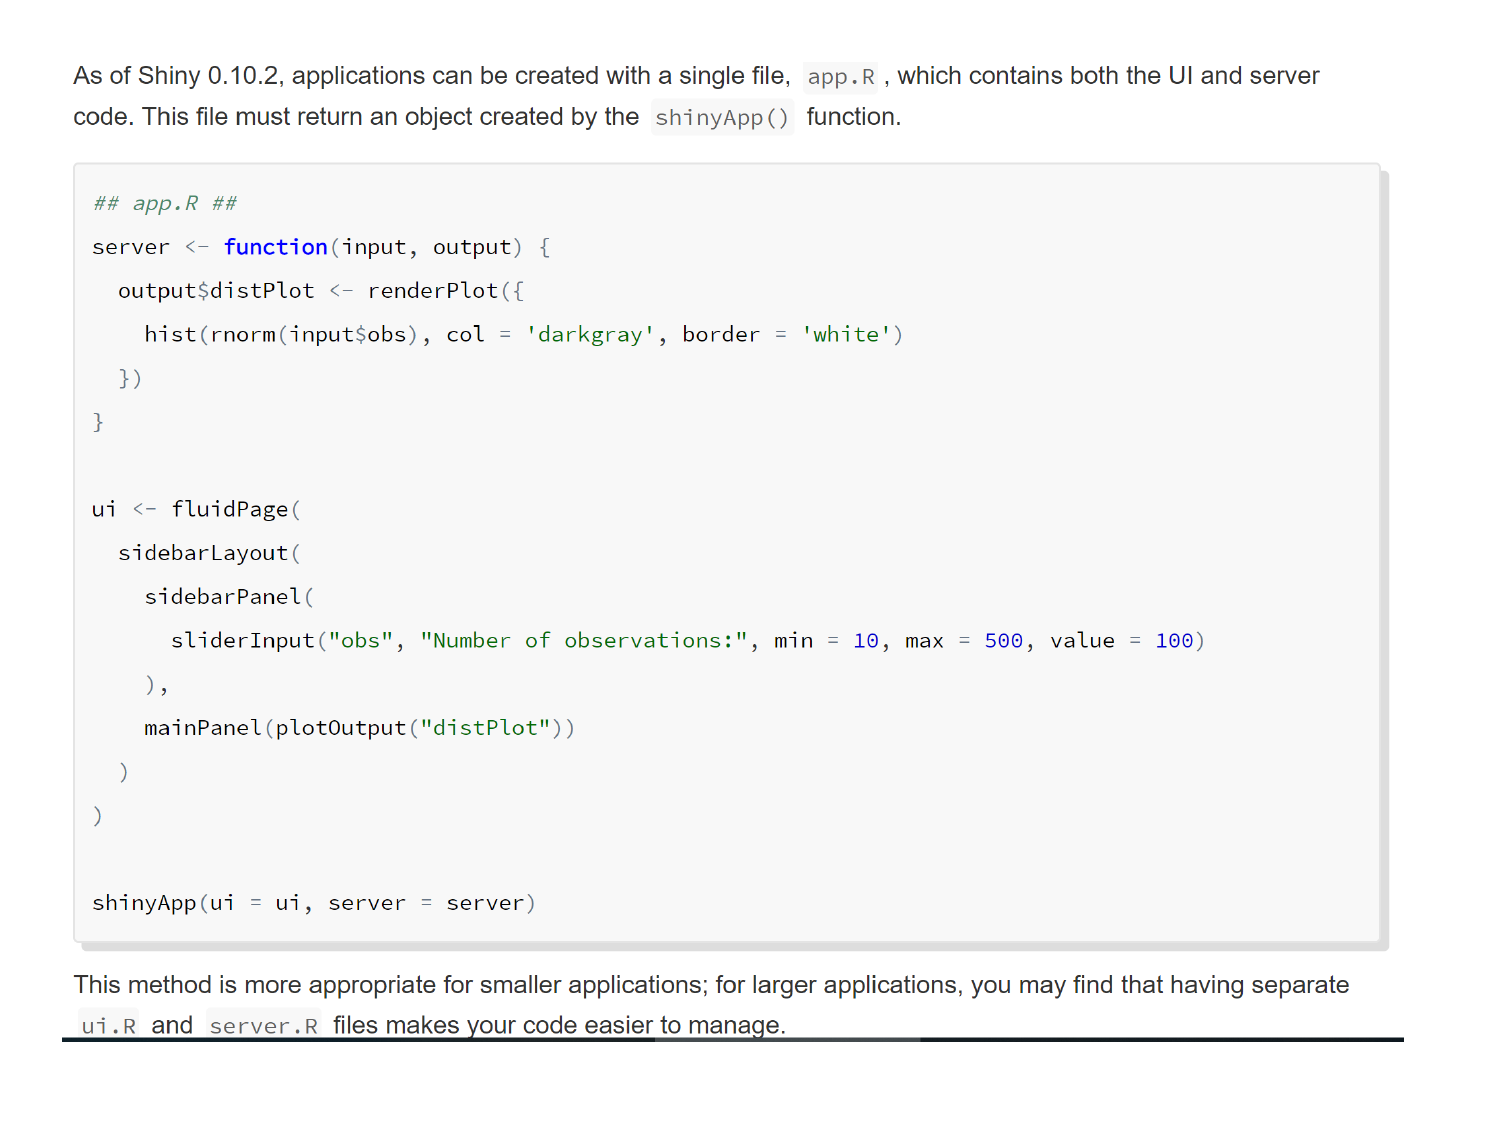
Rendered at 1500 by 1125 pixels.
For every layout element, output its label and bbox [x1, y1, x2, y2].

picture [62, 62, 1404, 1043]
